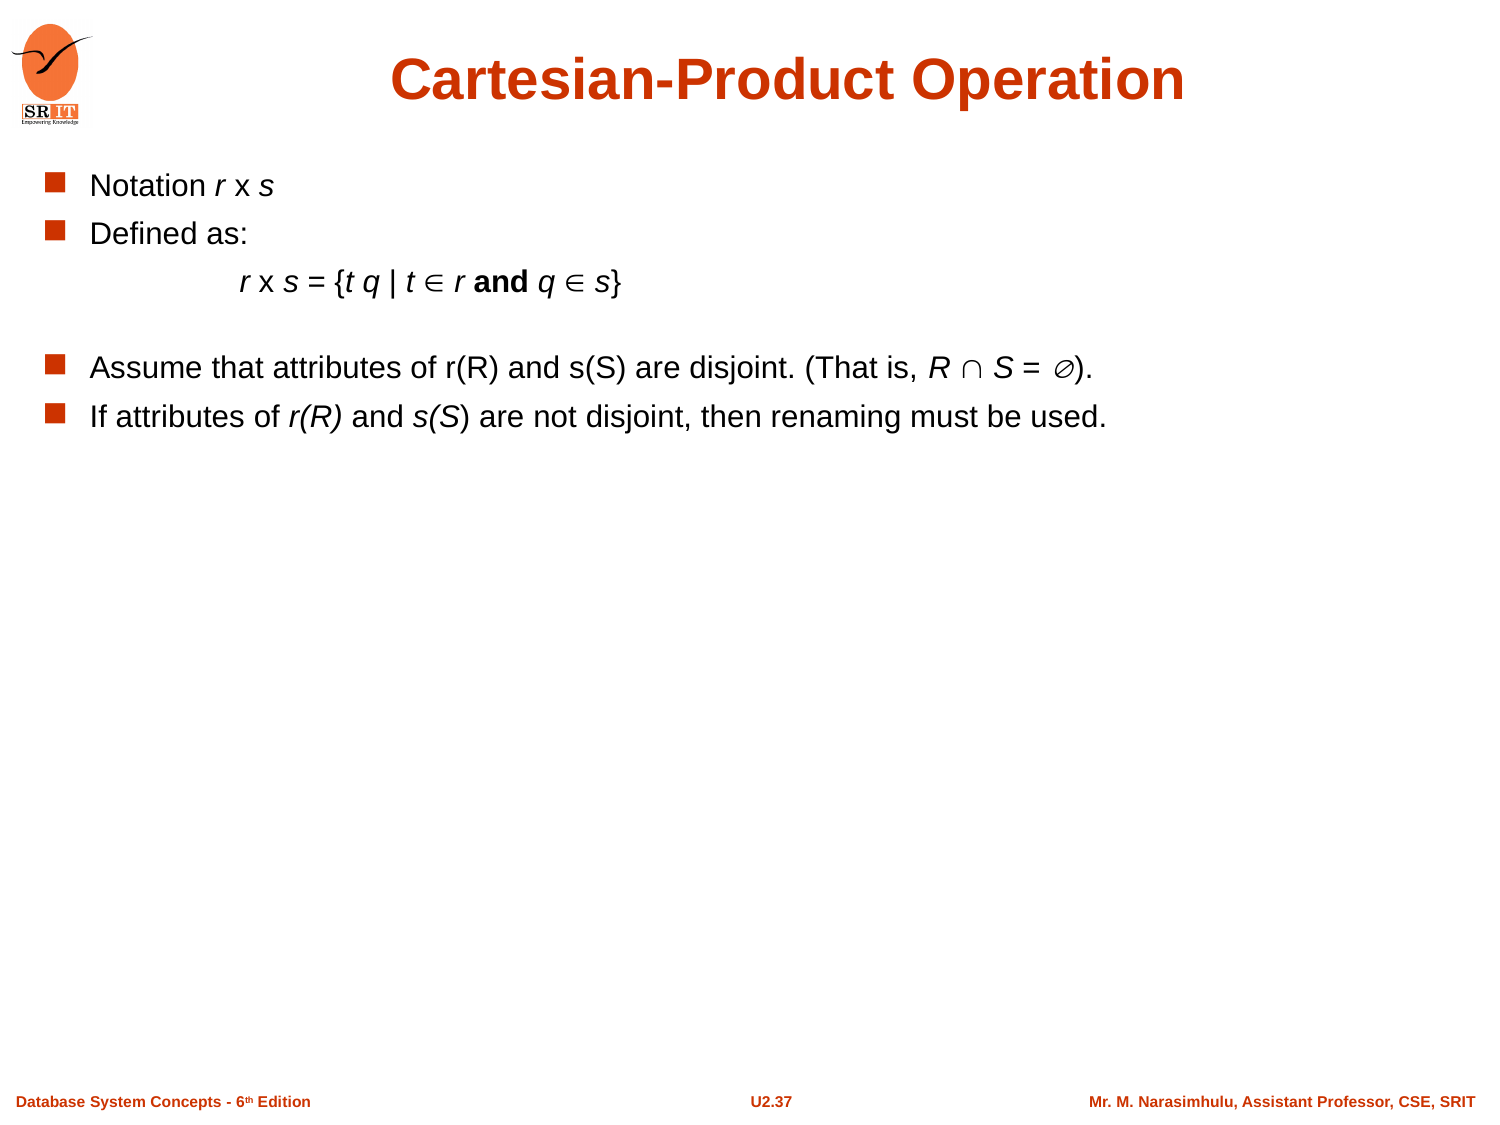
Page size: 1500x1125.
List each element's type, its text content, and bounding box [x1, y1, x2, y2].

list Notation r x s Defined as: r x s = {t q | t  r and q  s} Assume that attributes of r(R) and s(S) are disjoint. (That is, R  S = ). If attributes of r(R) and s(S) are not disjoint, then renaming must be used. [32, 157, 1412, 1067]
picture [11, 19, 93, 128]
title Cartesian-Product Operation [125, 18, 1452, 120]
